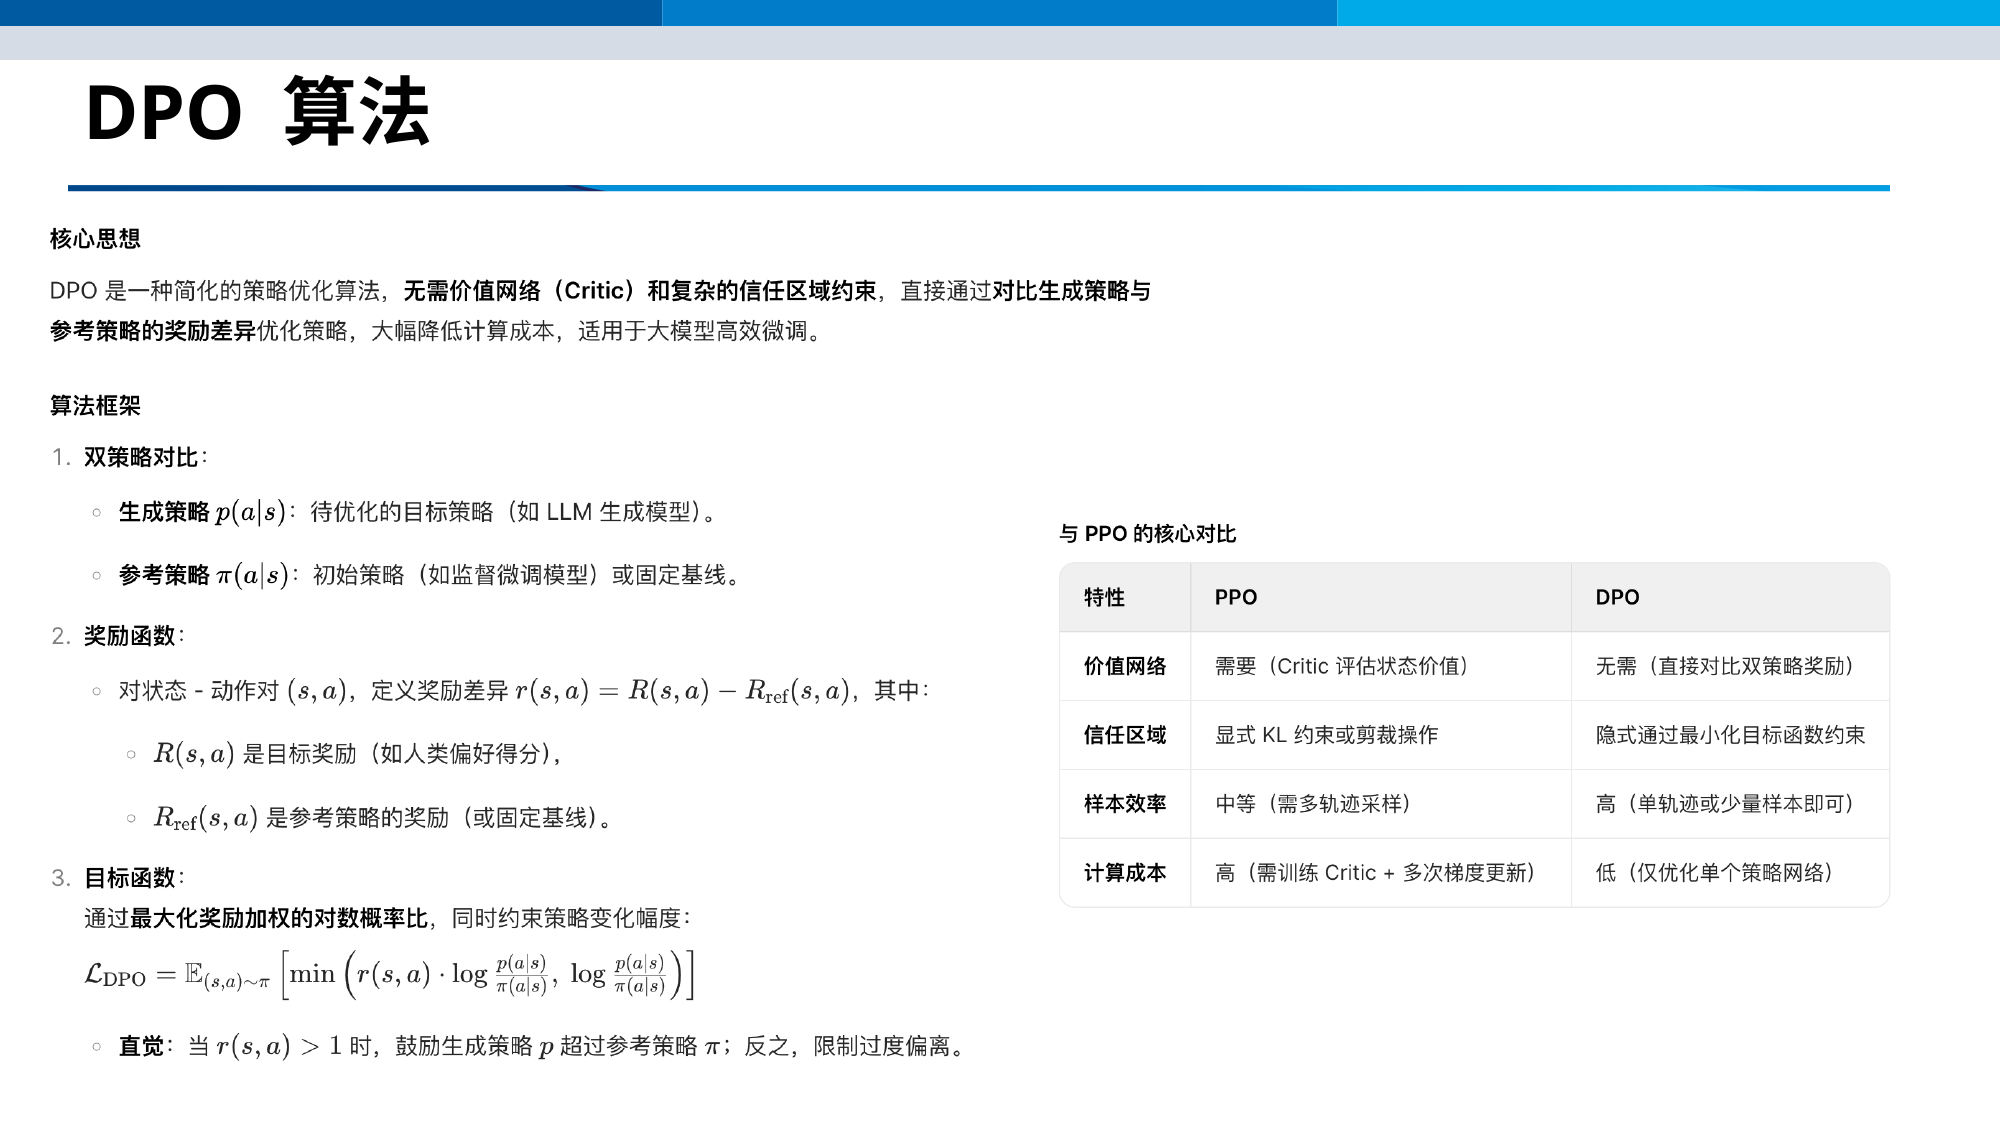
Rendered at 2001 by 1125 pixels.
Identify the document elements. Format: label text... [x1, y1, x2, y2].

picture [36, 202, 1907, 1088]
title DPO 算法 [68, 67, 1890, 167]
picture [68, 174, 1890, 199]
